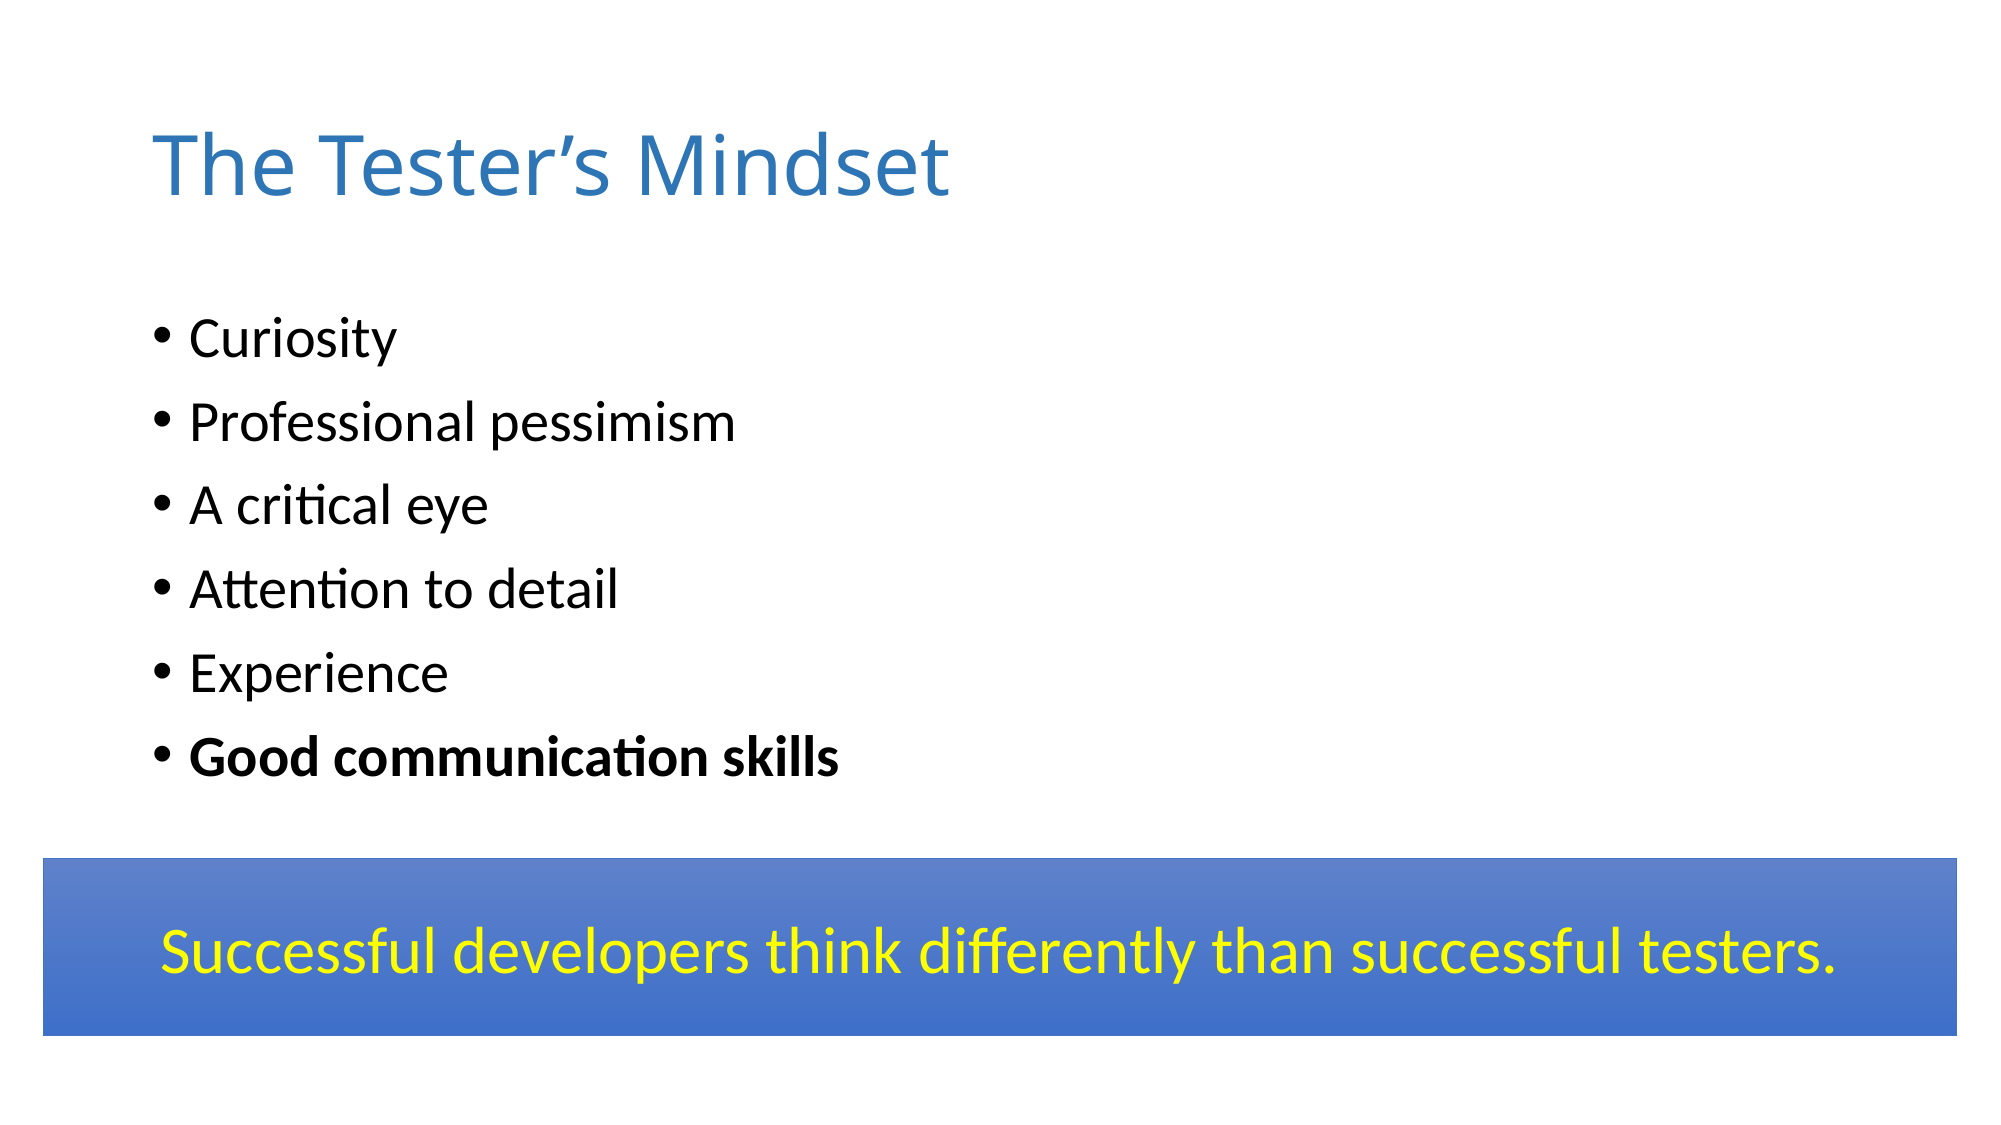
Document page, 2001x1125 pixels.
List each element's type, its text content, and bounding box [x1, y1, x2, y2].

title The Tester’s Mindset [137, 59, 1863, 278]
list Curiosity Professional pessimism A critical eye Attention to detail Experience Good communication skills [137, 299, 1863, 858]
text_box Successful developers think differently than successful testers. [43, 858, 1957, 1036]
